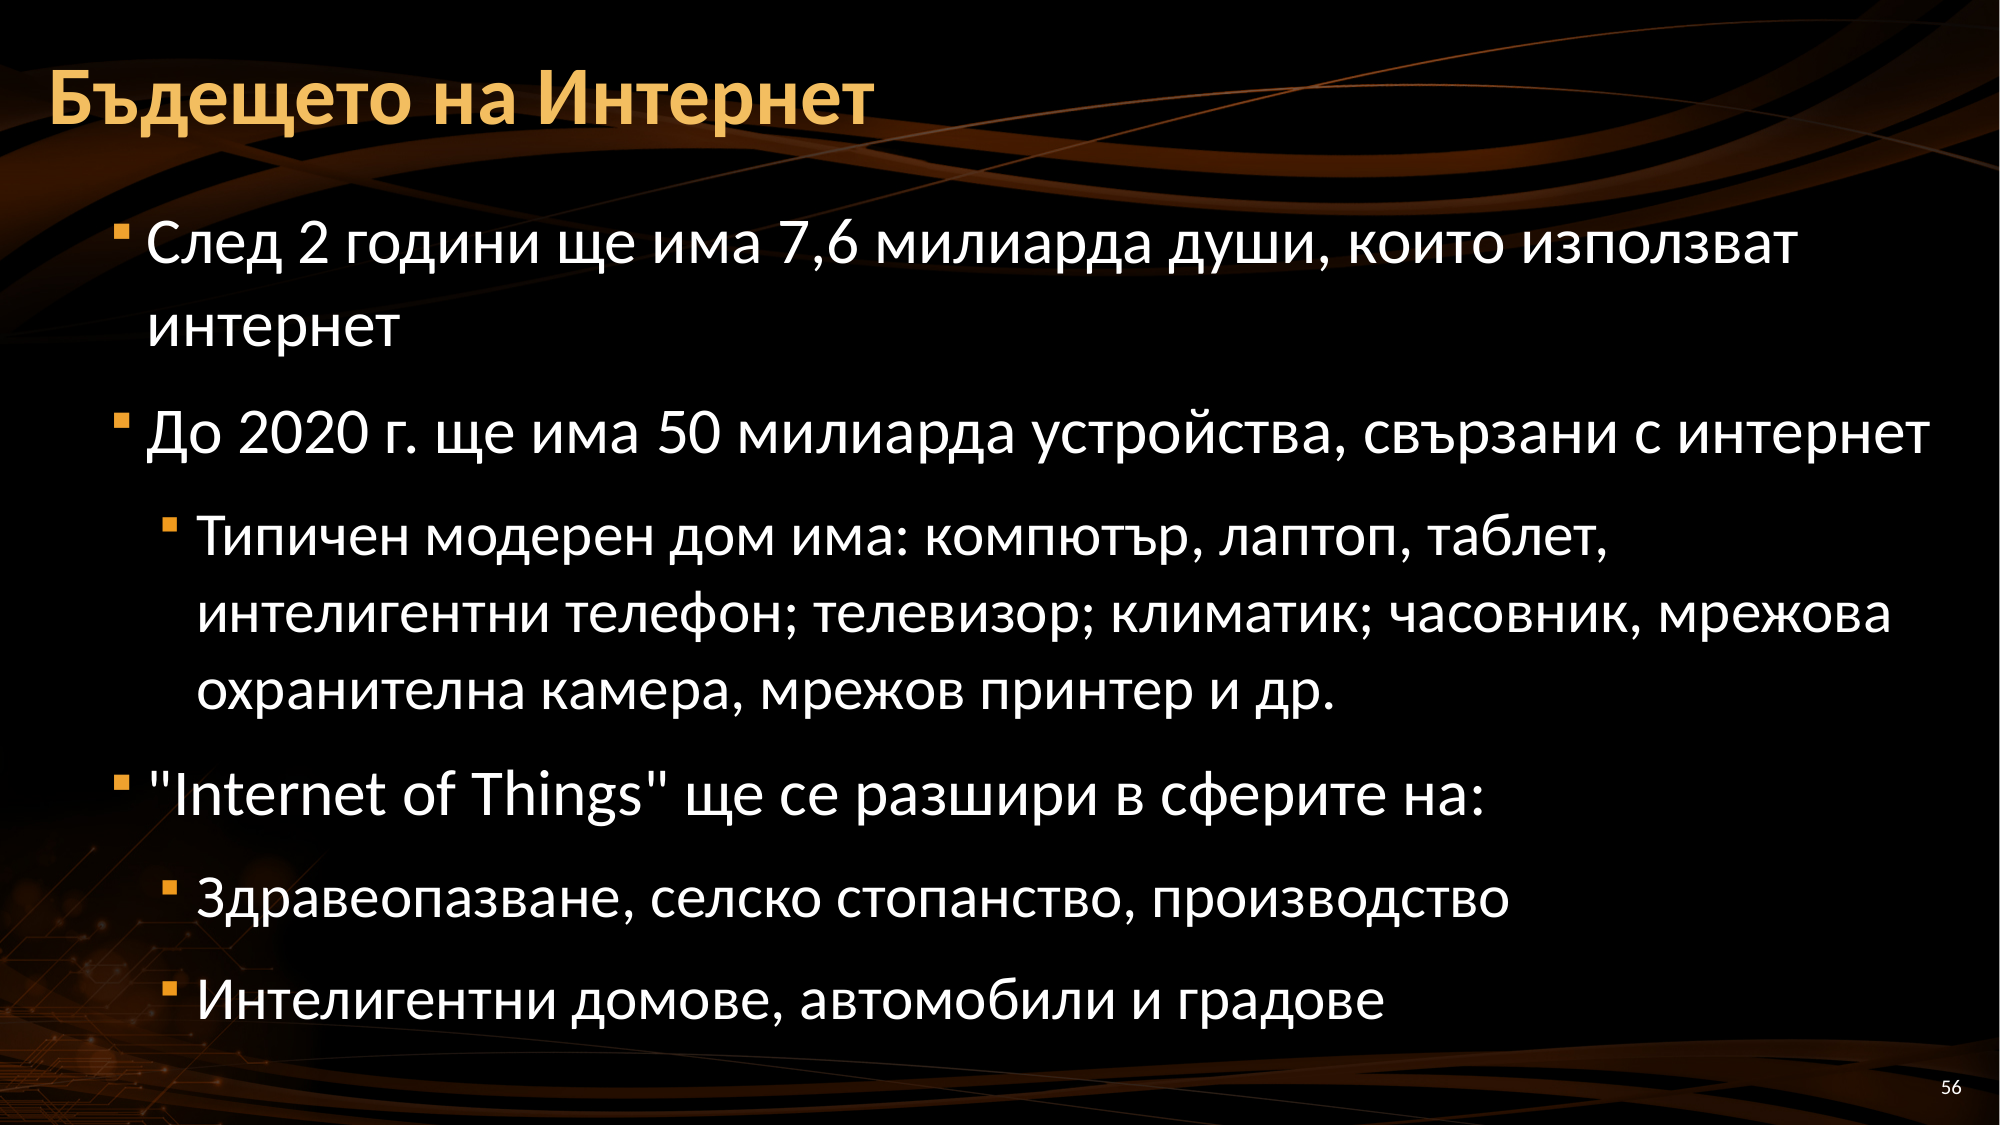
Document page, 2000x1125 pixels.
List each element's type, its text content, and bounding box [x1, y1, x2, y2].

title Бъдещето на Интернет [30, 6, 1602, 189]
list След 2 години ще има 7,6 милиарда души, които използват интернет До 2020 г. ще има 50 милиарда устройства, свързани с интернет Типичен модерен дом има: компютър, лаптоп, таблет, интелигентни телефон; телевизор; климатик; часовник, мрежова охранителна камера, мрежов принтер и др. "Internet of Things" ще се разшири в сферите на: Здравеопазване, селско стопанство, производство Интелигентни домове, автомобили и градове [31, 188, 1968, 1103]
picture [0, 0, 2000, 1125]
